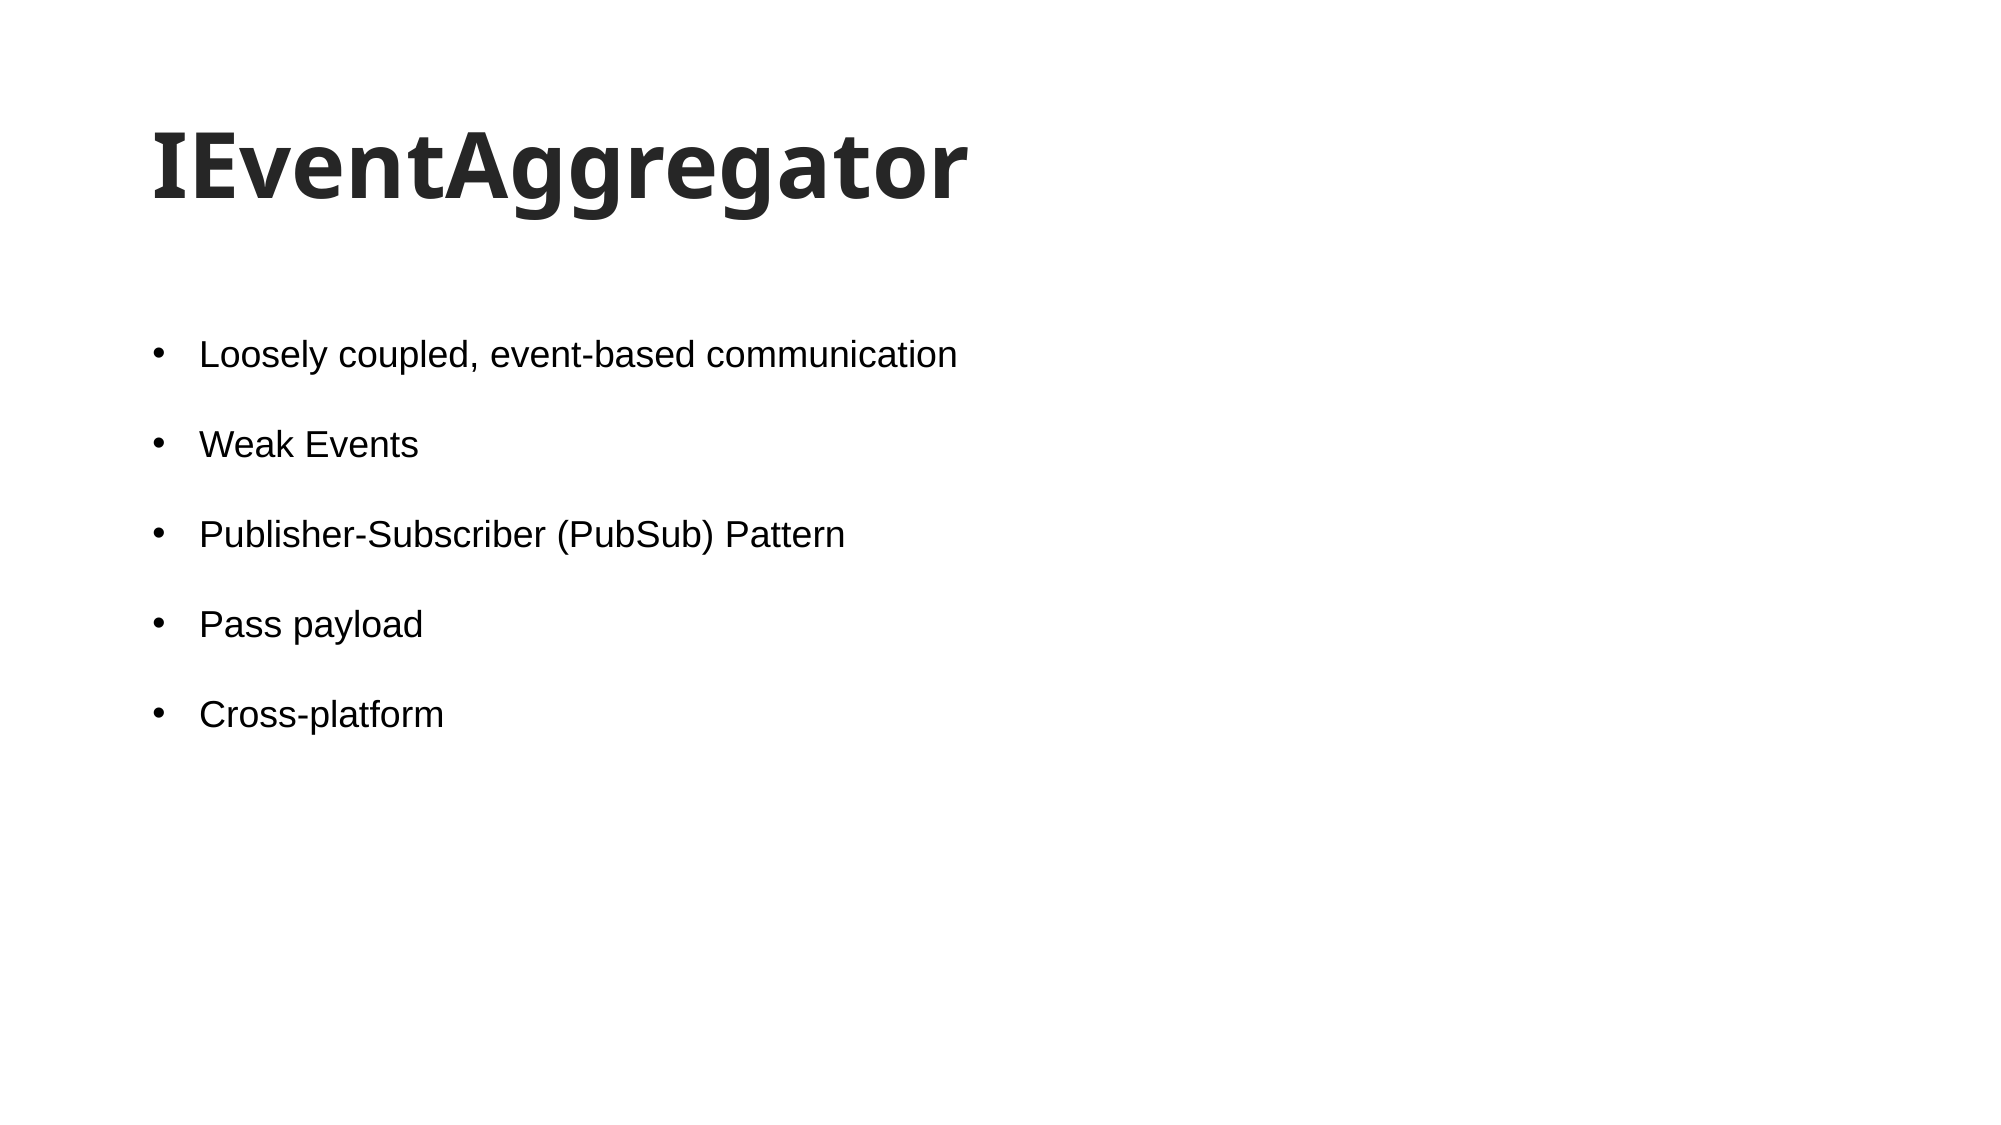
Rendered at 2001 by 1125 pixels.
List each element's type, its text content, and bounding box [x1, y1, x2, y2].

text_box Loosely coupled, event-based communication Weak Events Publisher-Subscriber (PubSub) Pattern Pass payload Cross-platform [137, 277, 1631, 832]
title IEventAggregator [137, 59, 1863, 278]
